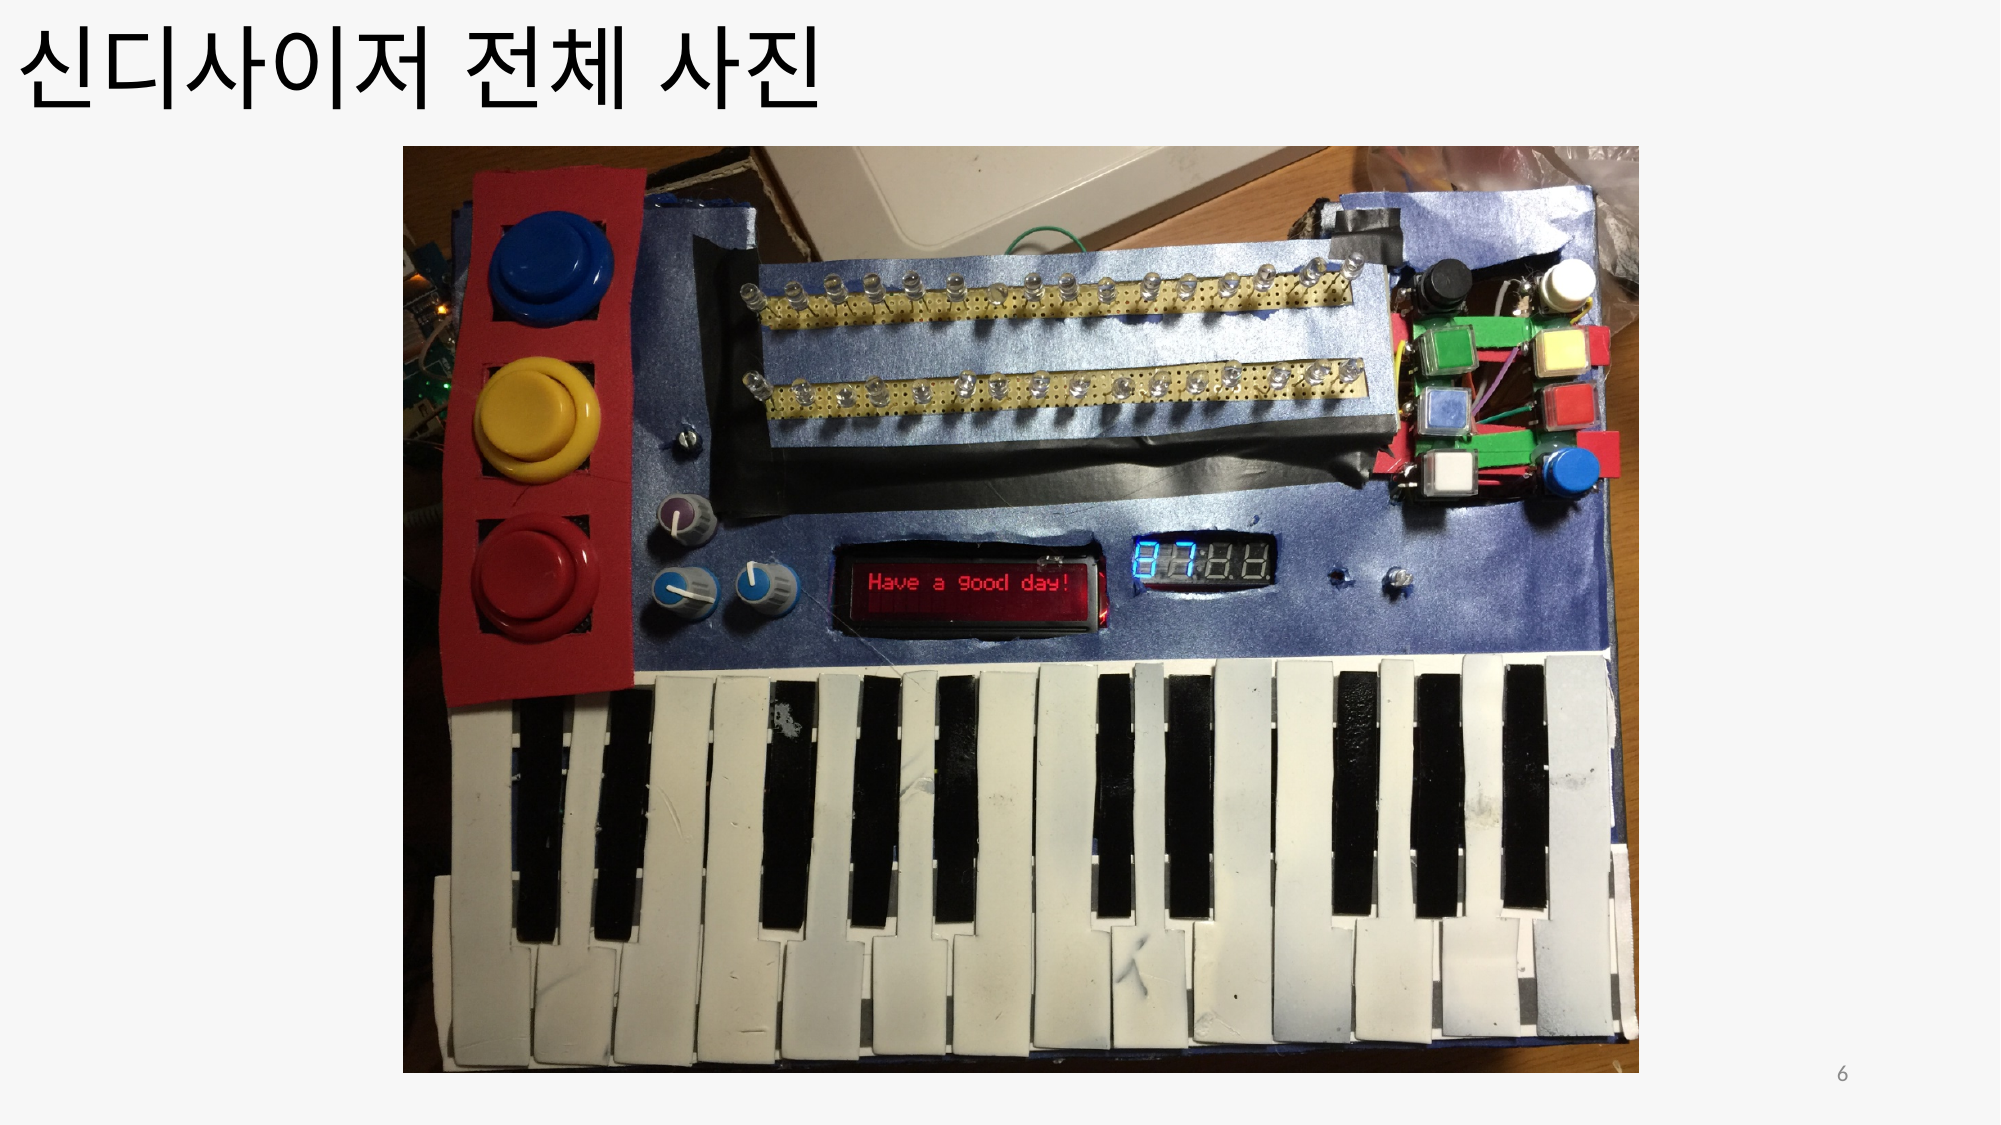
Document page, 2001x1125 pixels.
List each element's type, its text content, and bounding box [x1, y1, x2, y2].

title 신디사이저 전체 사진 [0, 0, 1112, 146]
picture [402, 145, 1639, 1073]
slide_number 6 [1413, 1042, 1864, 1103]
